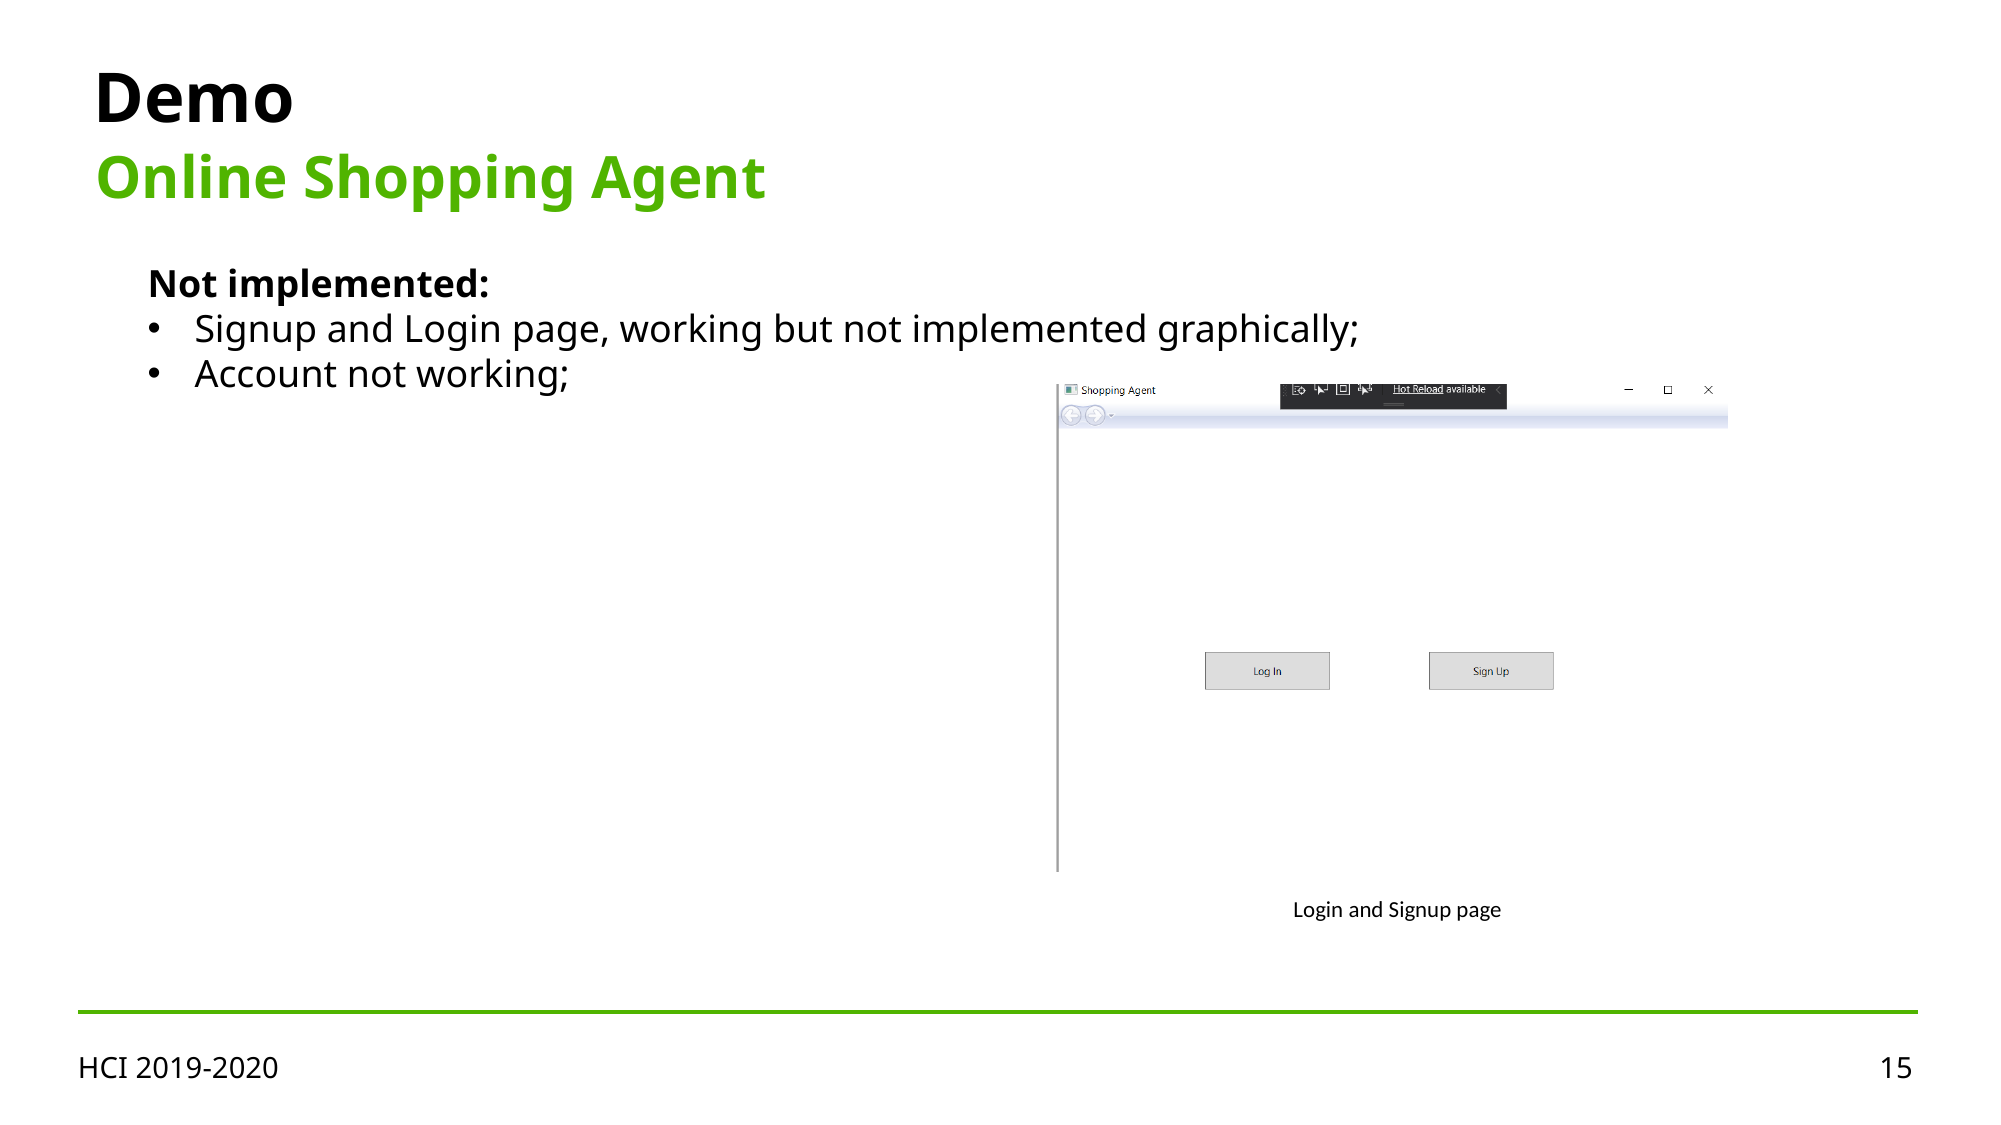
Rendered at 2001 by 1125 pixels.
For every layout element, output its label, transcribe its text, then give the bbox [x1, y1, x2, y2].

text_box Online Shopping Agent [95, 140, 1922, 281]
text_box Not implemented: Signup and Login page, working but not implemented graphically; Account not working; [132, 252, 1604, 403]
picture [1056, 384, 1728, 872]
text_box Demo [78, 54, 1922, 146]
text_box Login and Signup page [1278, 887, 1728, 930]
text_box HCI 2019-2020 [63, 1041, 502, 1093]
text_box 15 [1807, 1041, 1928, 1093]
